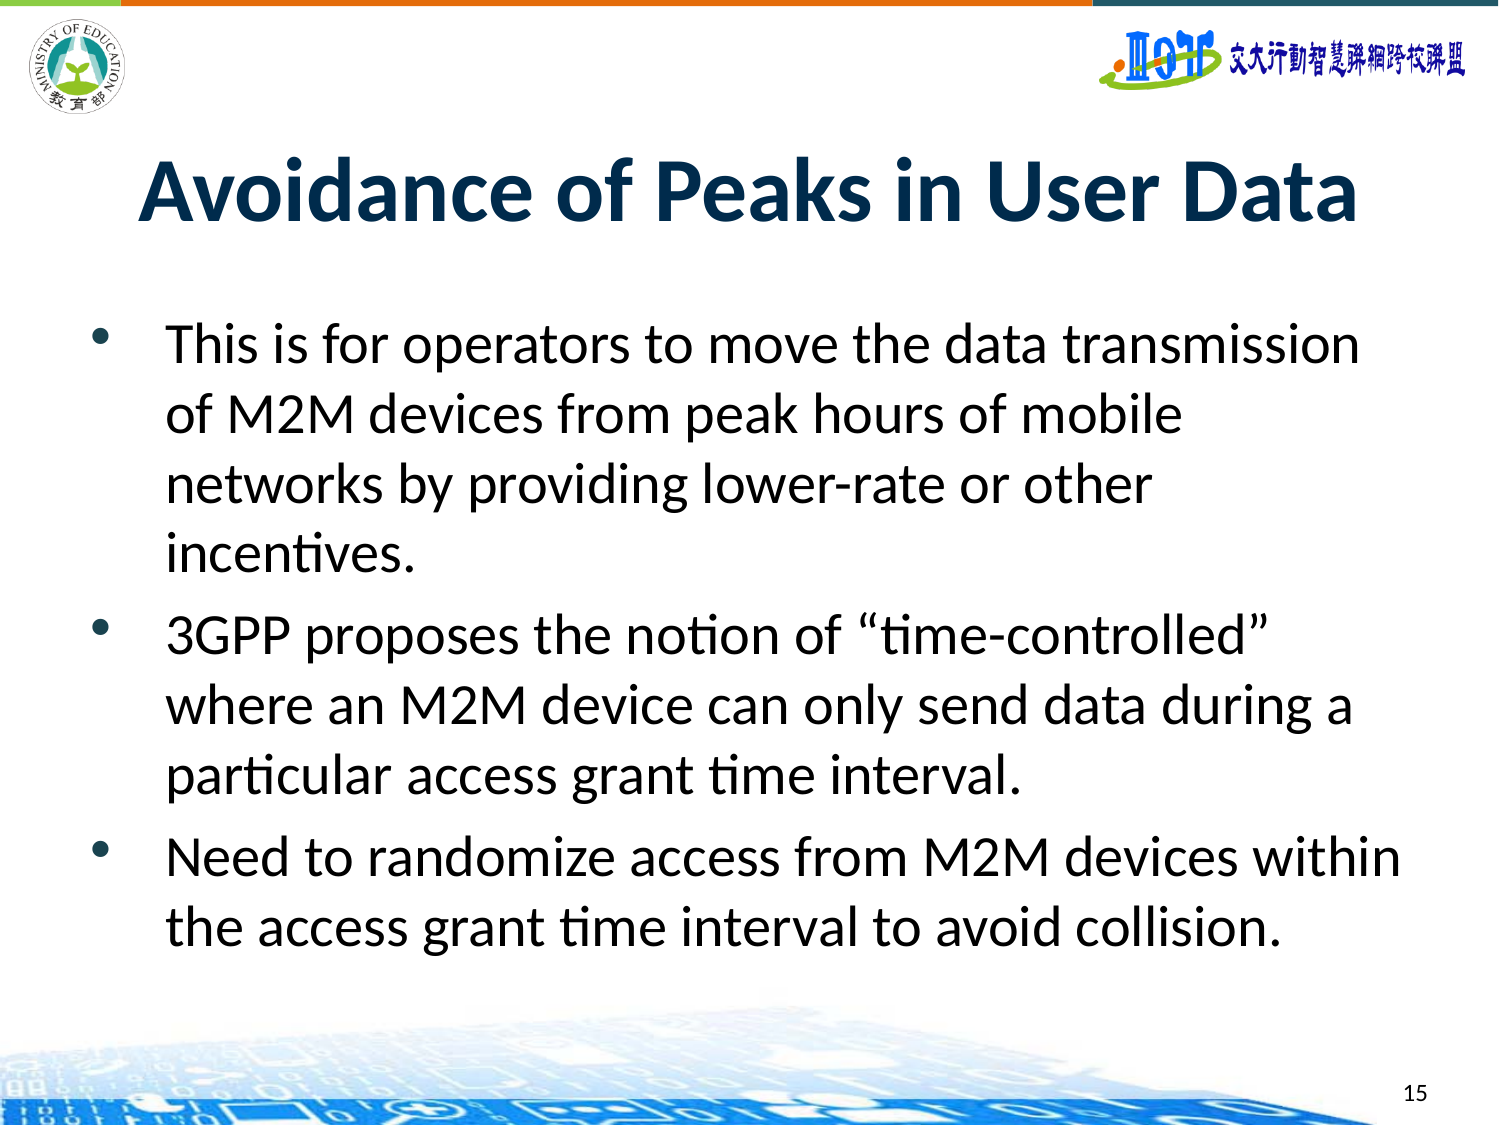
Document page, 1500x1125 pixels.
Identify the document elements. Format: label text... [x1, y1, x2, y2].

picture [29, 19, 125, 114]
slide_number 15 [1387, 1069, 1484, 1125]
picture [1099, 30, 1465, 90]
list This is for operators to move the data transmission of M2M devices from peak hours of mobile networks by providing lower-rate or other incentives. 3GPP proposes the notion of “time-controlled” where an M2M device can only send data during a particular access grant time interval. Need to randomize access from M2M devices within the access grant time interval to avoid collision. [75, 297, 1425, 1024]
picture [0, 987, 1377, 1125]
title Avoidance of Peaks in User Data [75, 101, 1425, 268]
